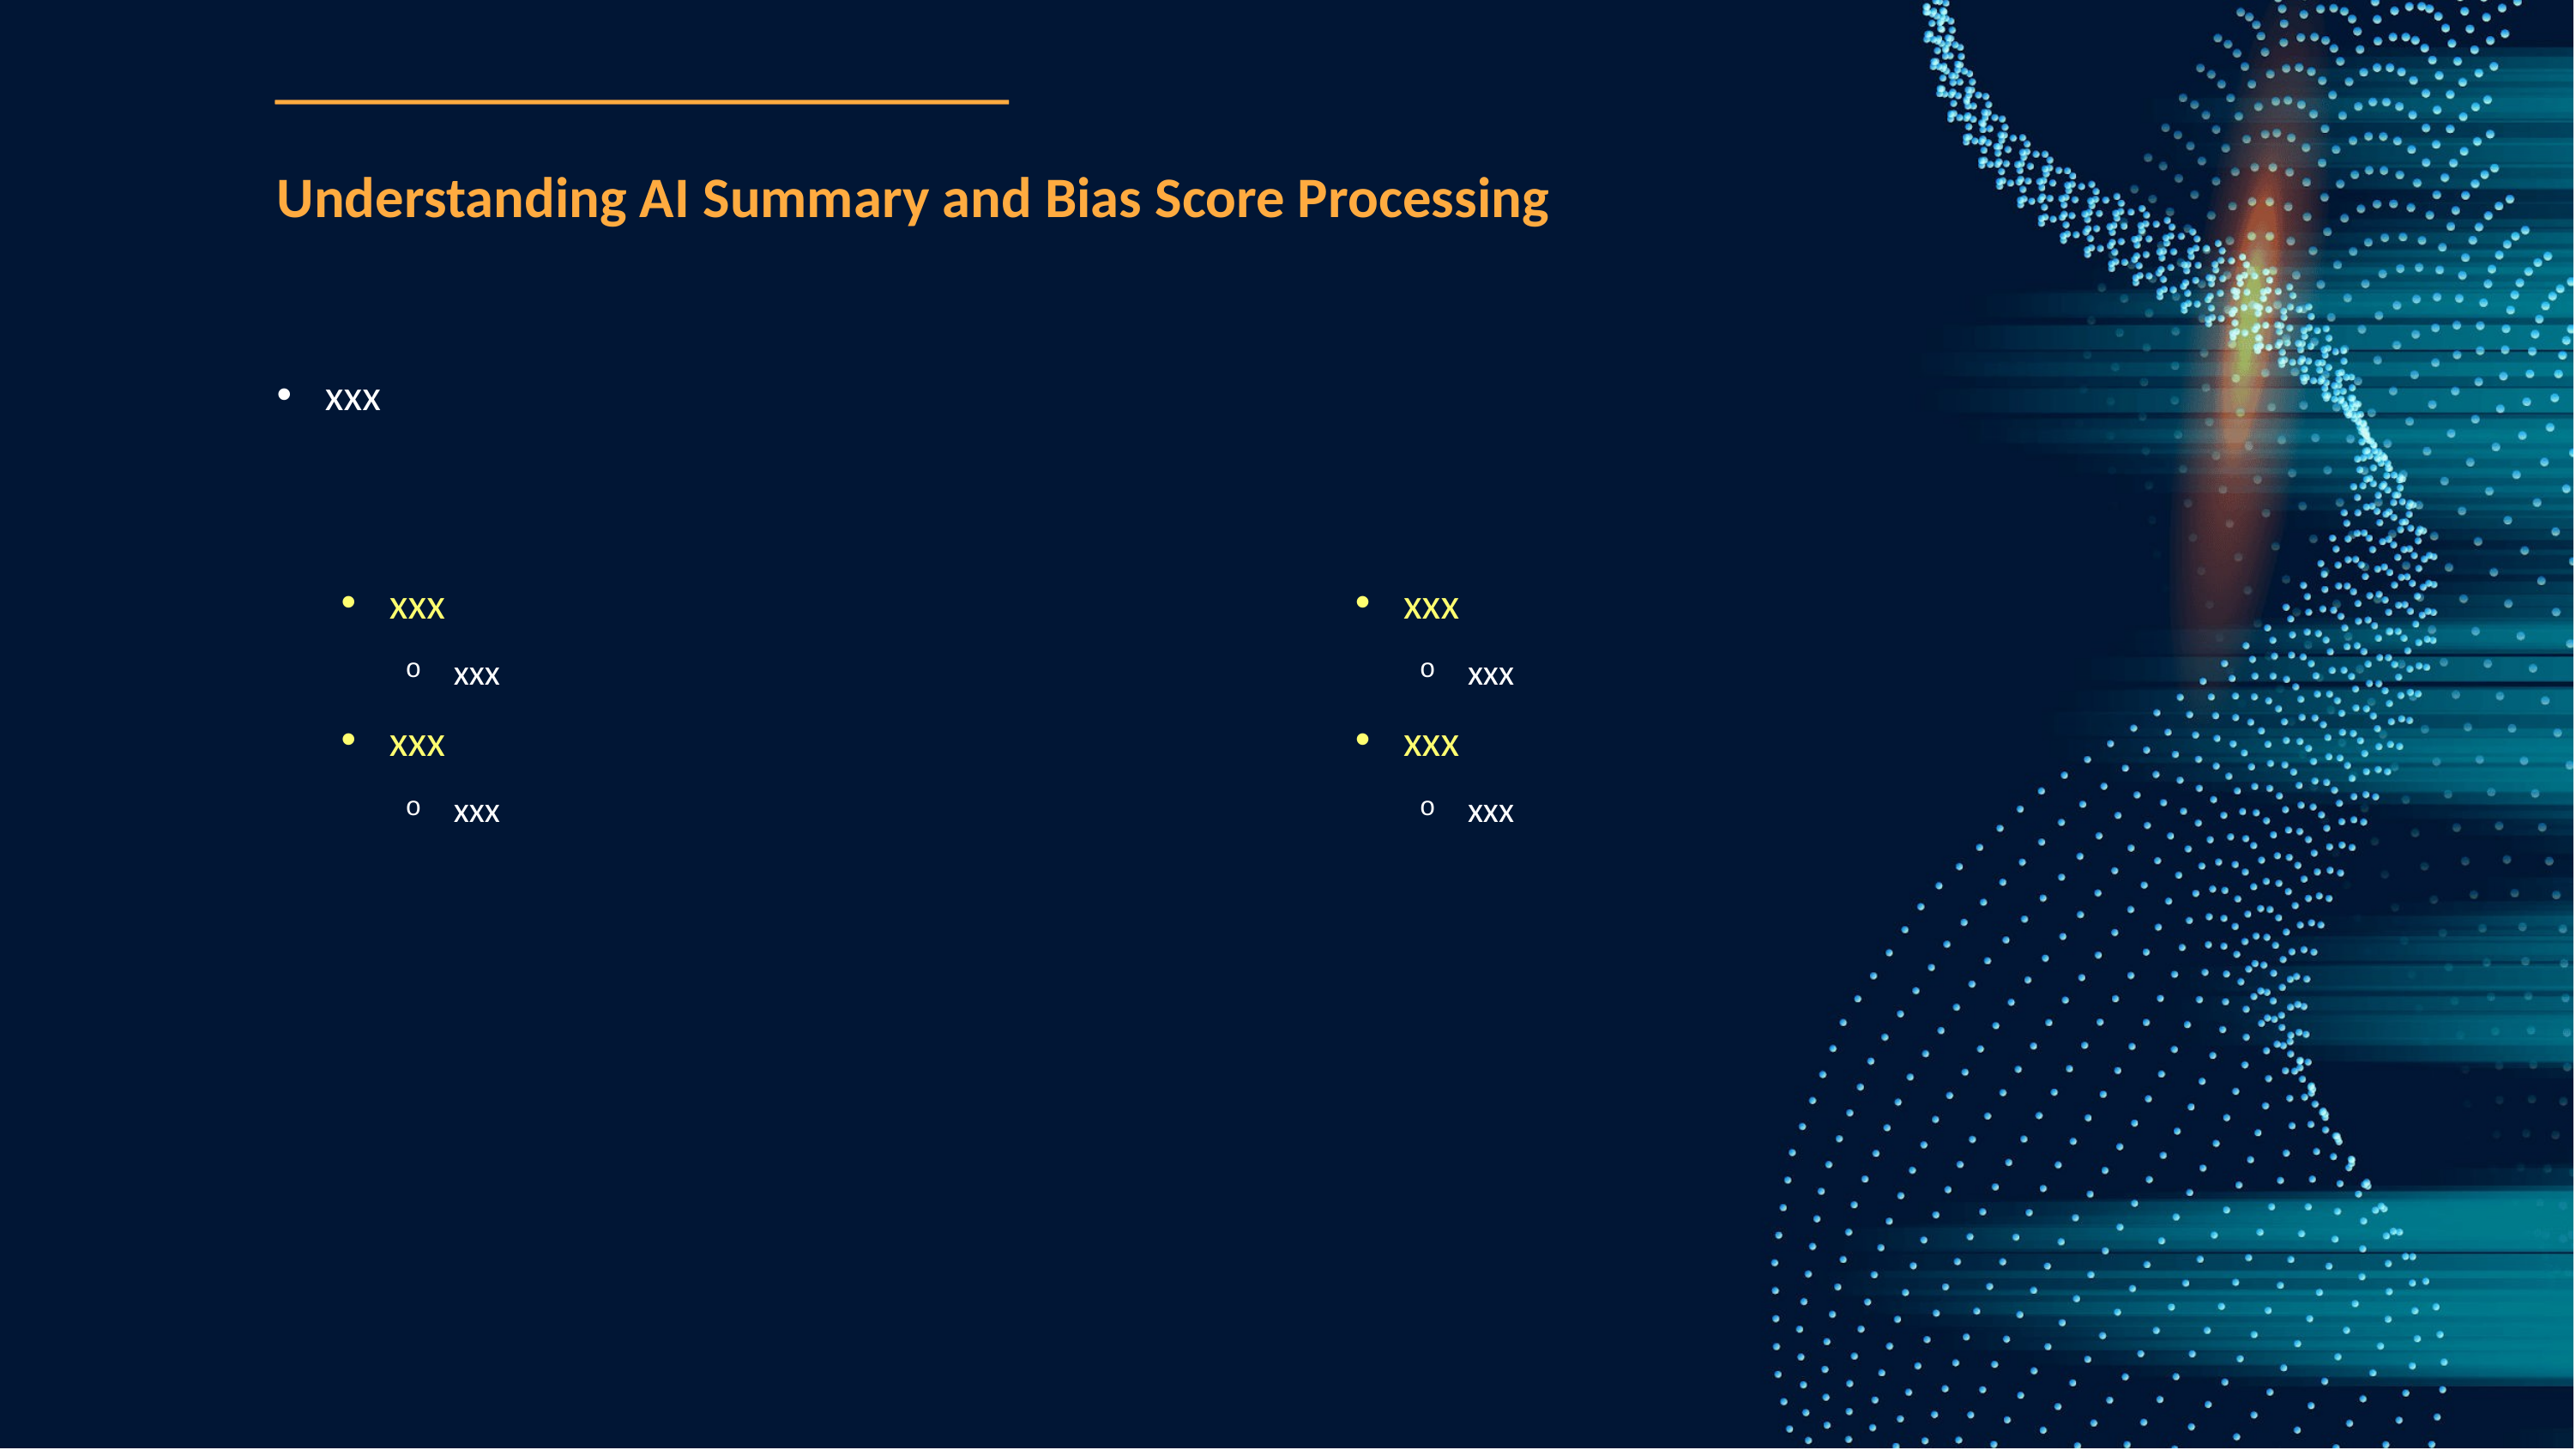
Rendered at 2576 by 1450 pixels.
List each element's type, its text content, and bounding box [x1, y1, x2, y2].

text_box xxx xxx xxx xxx [1288, 574, 2303, 830]
text_box xxx xxx xxx xxx [274, 574, 1288, 830]
title Understanding AI Summary and Bias Score Processing [274, 158, 1589, 366]
text_box [0, 0, 2573, 1448]
text_box [274, 100, 1010, 105]
text_box xxx [274, 366, 1695, 420]
